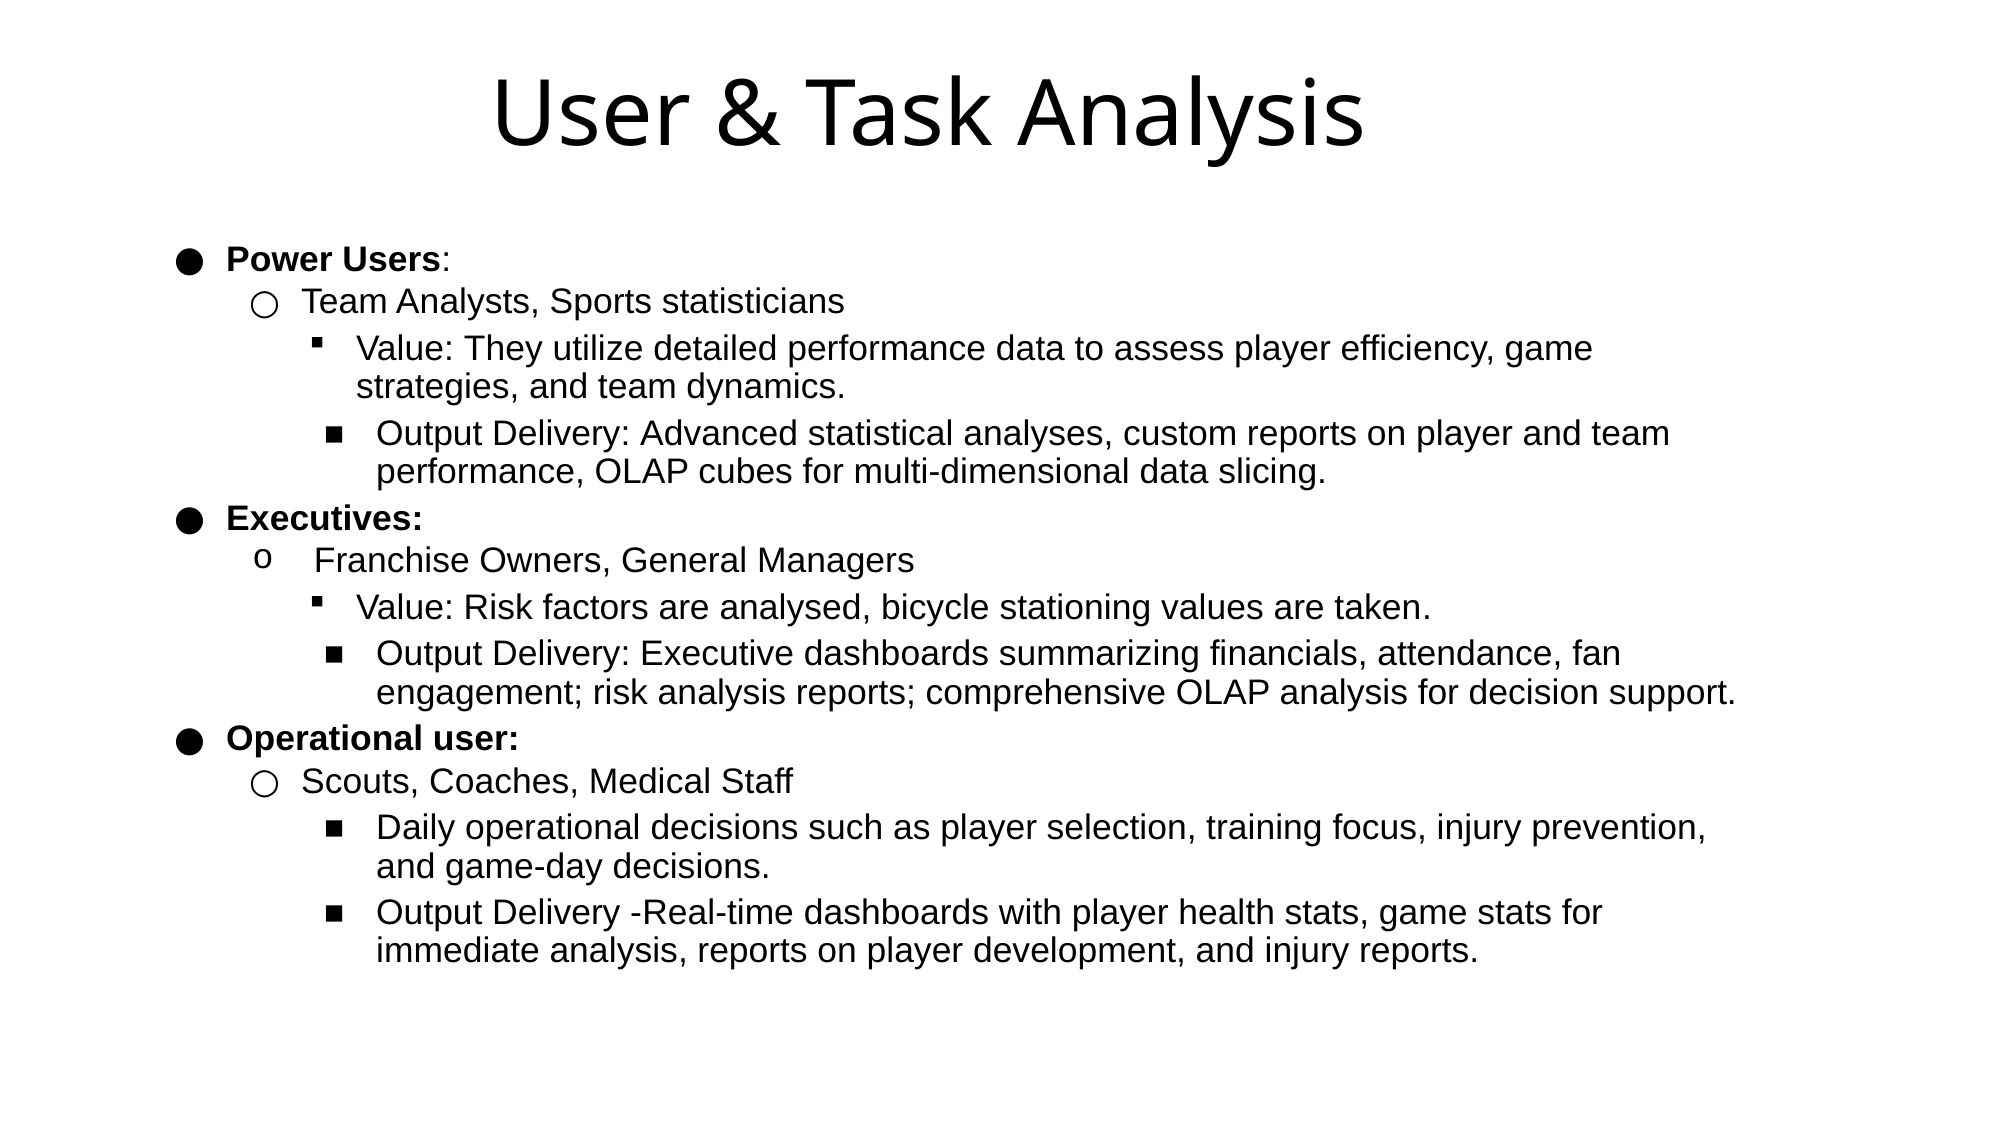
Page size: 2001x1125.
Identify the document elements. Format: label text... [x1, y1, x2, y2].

text_box Power Users: Team Analysts, Sports statisticians Value: They utilize detailed performance data to assess player efficiency, game strategies, and team dynamics. Output Delivery: Advanced statistical analyses, custom reports on player and team performance, OLAP cubes for multi-dimensional data slicing. Executives: Franchise Owners, General Managers Value: Risk factors are analysed, bicycle stationing values are taken. Output Delivery: Executive dashboards summarizing financials, attendance, fan engagement; risk analysis reports; comprehensive OLAP analysis for decision support. Operational user: Scouts, Coaches, Medical Staff Daily operational decisions such as player selection, training focus, injury prevention, and game-day decisions. Output Delivery -Real-time dashboards with player health stats, game stats for immediate analysis, reports on player development, and injury reports. [136, 179, 1754, 1045]
title User & Task Analysis [104, 34, 1754, 197]
